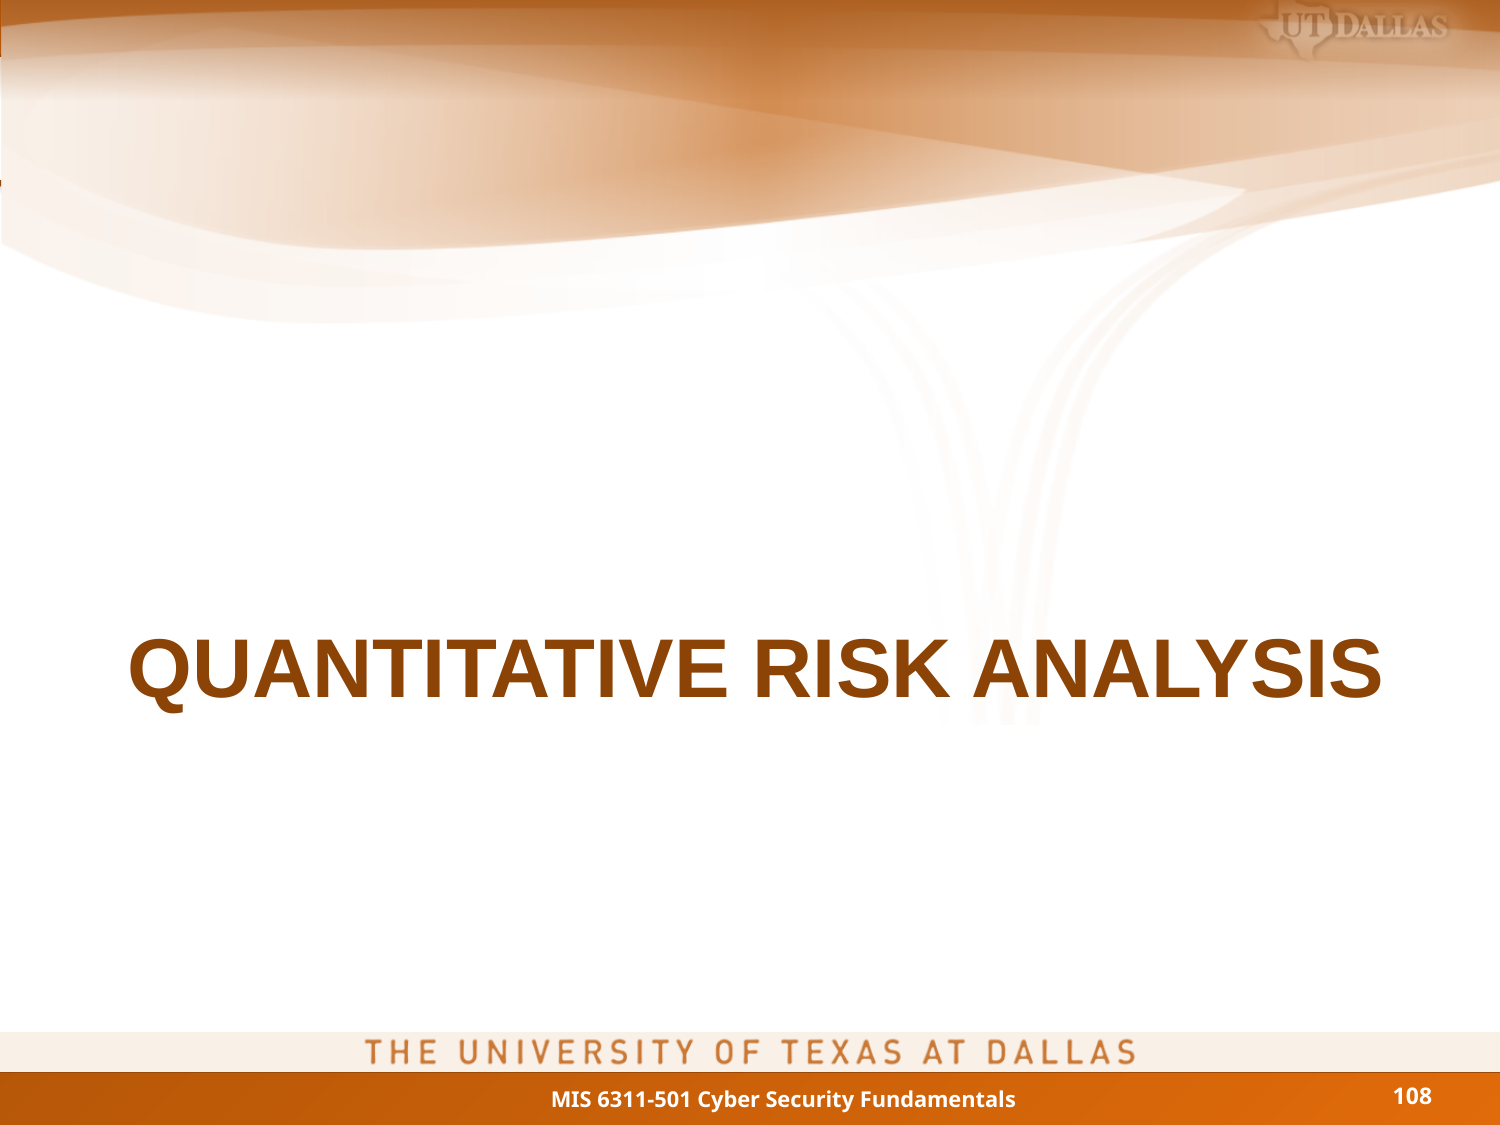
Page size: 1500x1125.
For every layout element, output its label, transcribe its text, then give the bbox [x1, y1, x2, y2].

slide_number 108 [1350, 1076, 1475, 1120]
title Quantitative Risk Analysis [112, 499, 1500, 724]
picture [1218, 0, 1500, 86]
